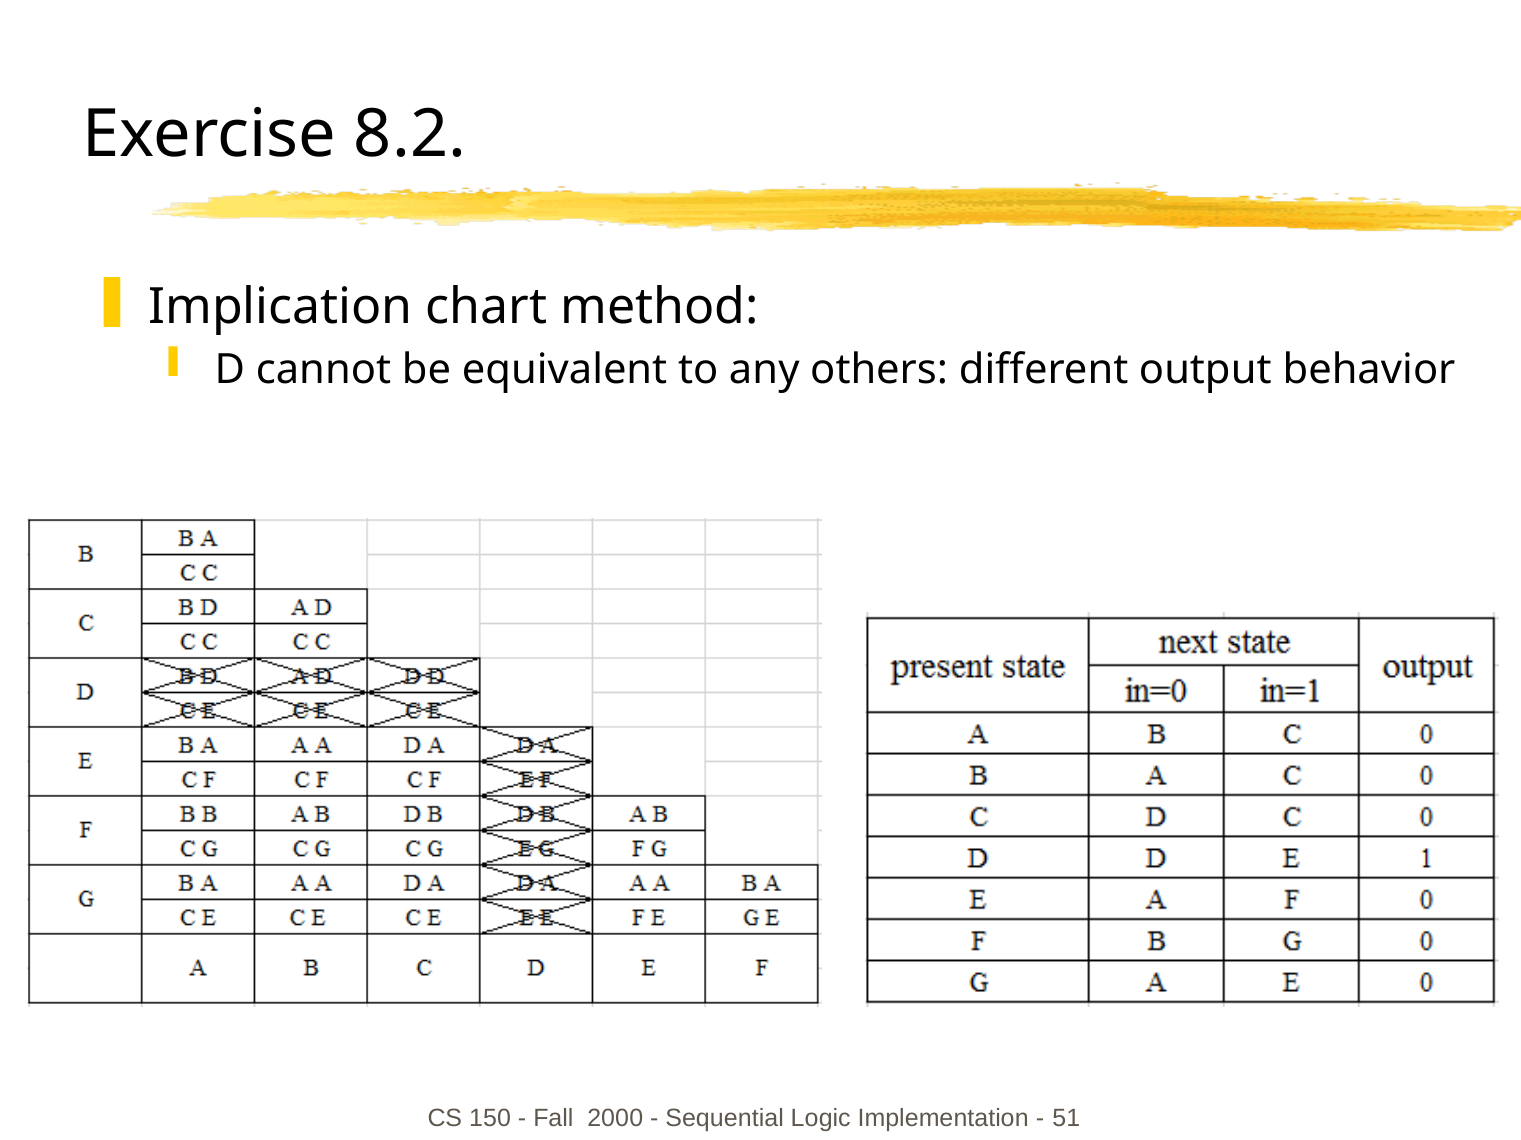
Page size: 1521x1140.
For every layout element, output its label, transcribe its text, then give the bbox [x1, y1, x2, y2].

picture [27, 518, 822, 1007]
picture [152, 177, 1521, 242]
list Implication chart method: D cannot be equivalent to any others: different output behavior [76, 265, 1521, 1007]
footer CS 150 - Fall 2000 - Sequential Logic Implementation - 51 [388, 1063, 1120, 1140]
picture [865, 612, 1499, 1007]
title Exercise 8.2. [67, 38, 1361, 178]
